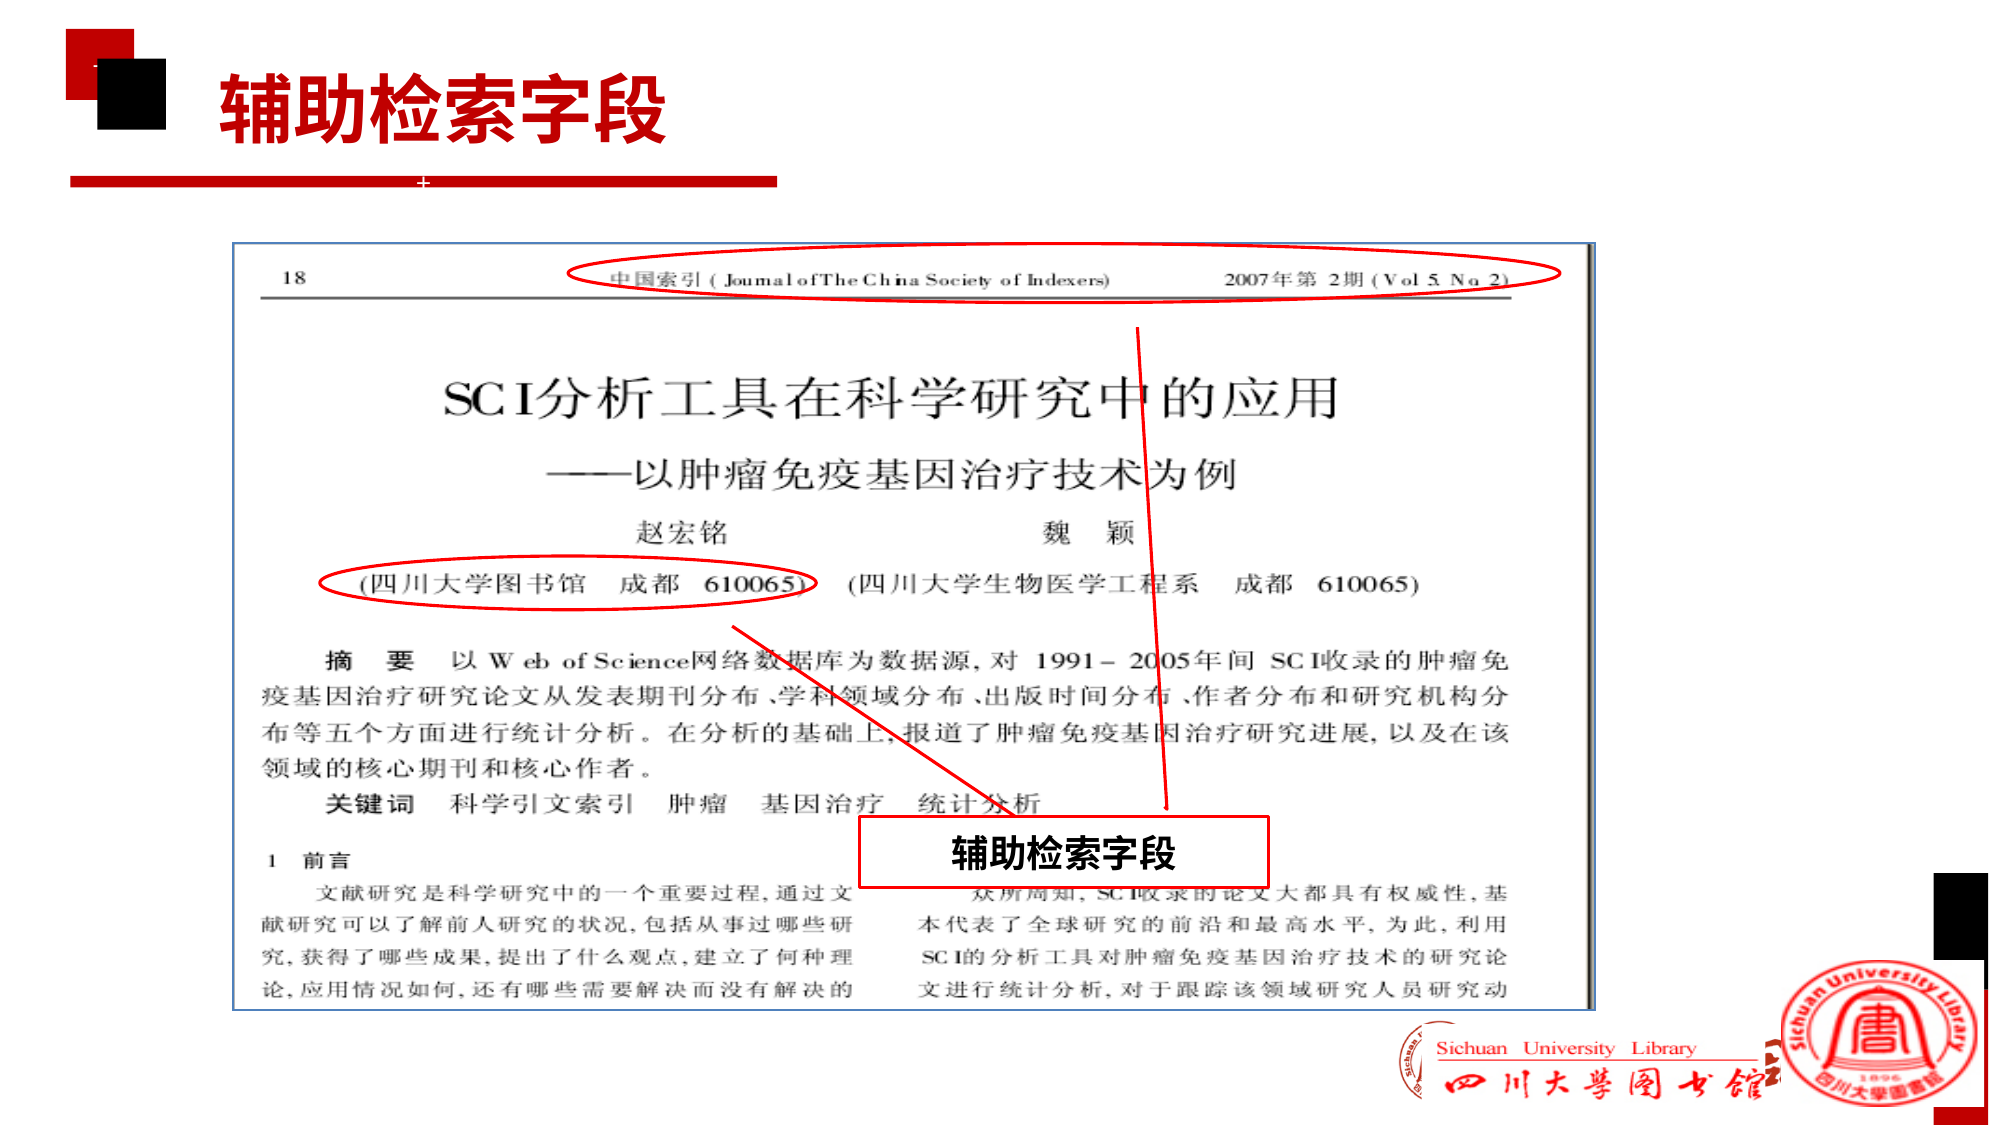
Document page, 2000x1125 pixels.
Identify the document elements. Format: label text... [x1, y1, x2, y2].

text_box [30, 23, 1237, 94]
picture [233, 243, 1594, 1009]
picture [1398, 1019, 1421, 1104]
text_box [1421, 960, 1985, 1114]
text_box 辅助检索字段 [204, 54, 2000, 160]
